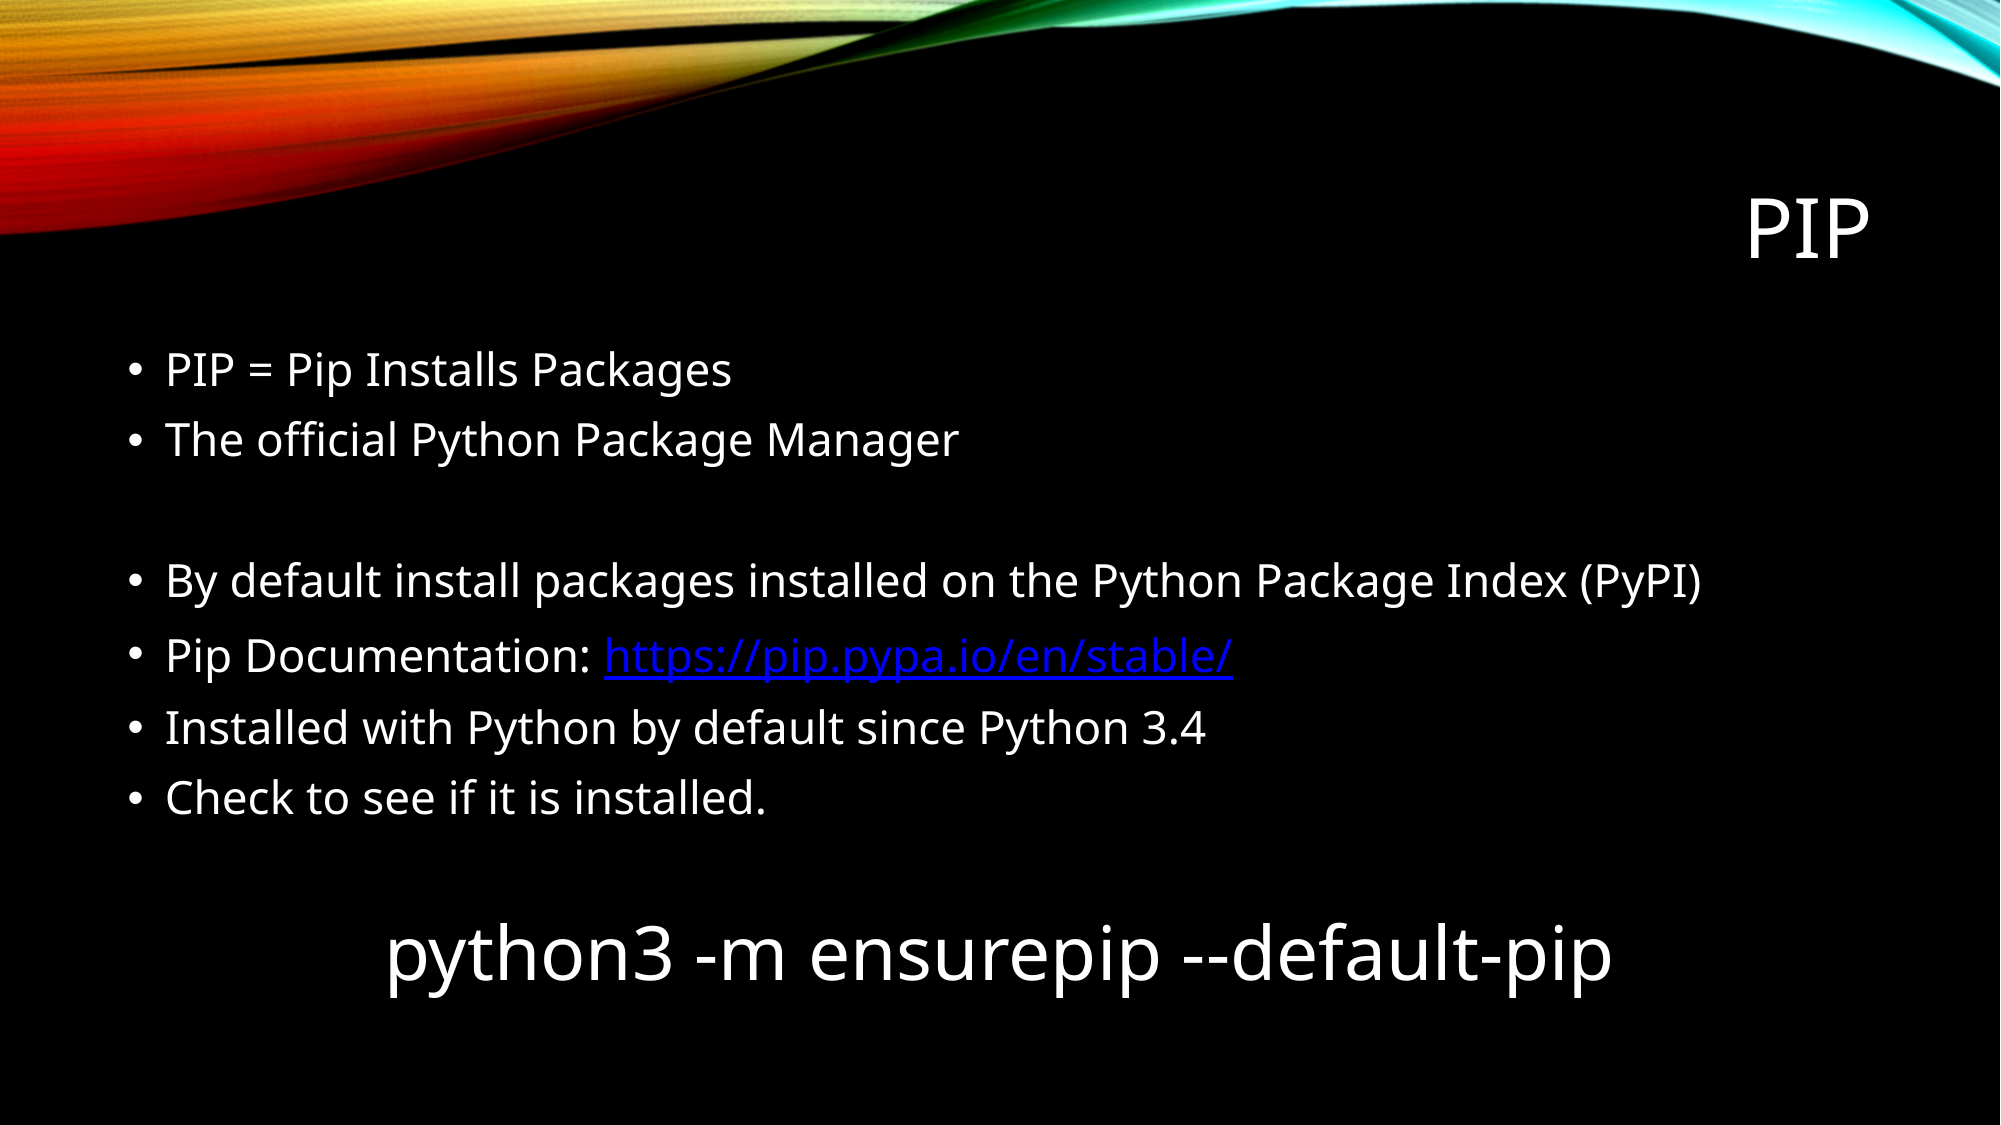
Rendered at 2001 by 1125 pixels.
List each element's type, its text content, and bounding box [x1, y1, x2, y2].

text_box PIP = Pip Installs Packages The official Python Package Manager By default install packages installed on the Python Package Index (PyPI) Pip Documentation: https://pip.pypa.io/en/stable/ Installed with Python by default since Python 3.4 Check to see if it is installed. python3 -m ensurepip --default-pip [112, 339, 1888, 1000]
text_box PIP [474, 125, 1888, 338]
picture [0, 0, 2000, 237]
